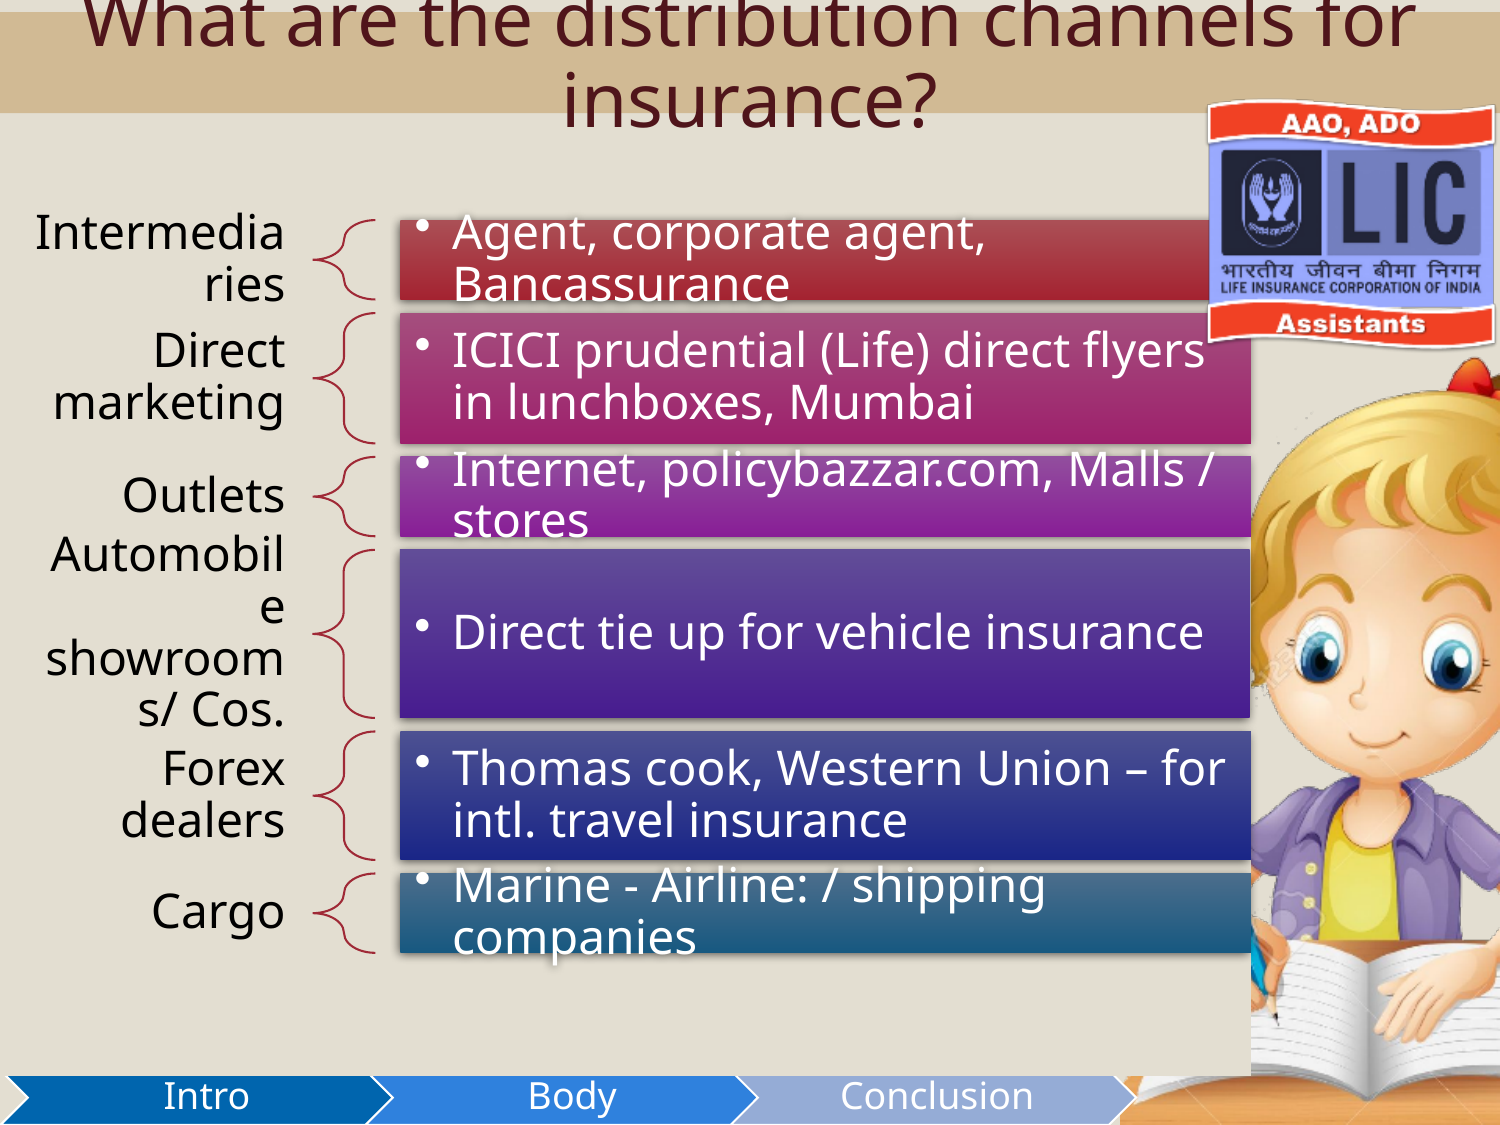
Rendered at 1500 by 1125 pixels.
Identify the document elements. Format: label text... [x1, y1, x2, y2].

title What are the distribution channels for insurance? [0, 12, 1500, 97]
picture [1120, 97, 1500, 1125]
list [0, 97, 1251, 1076]
